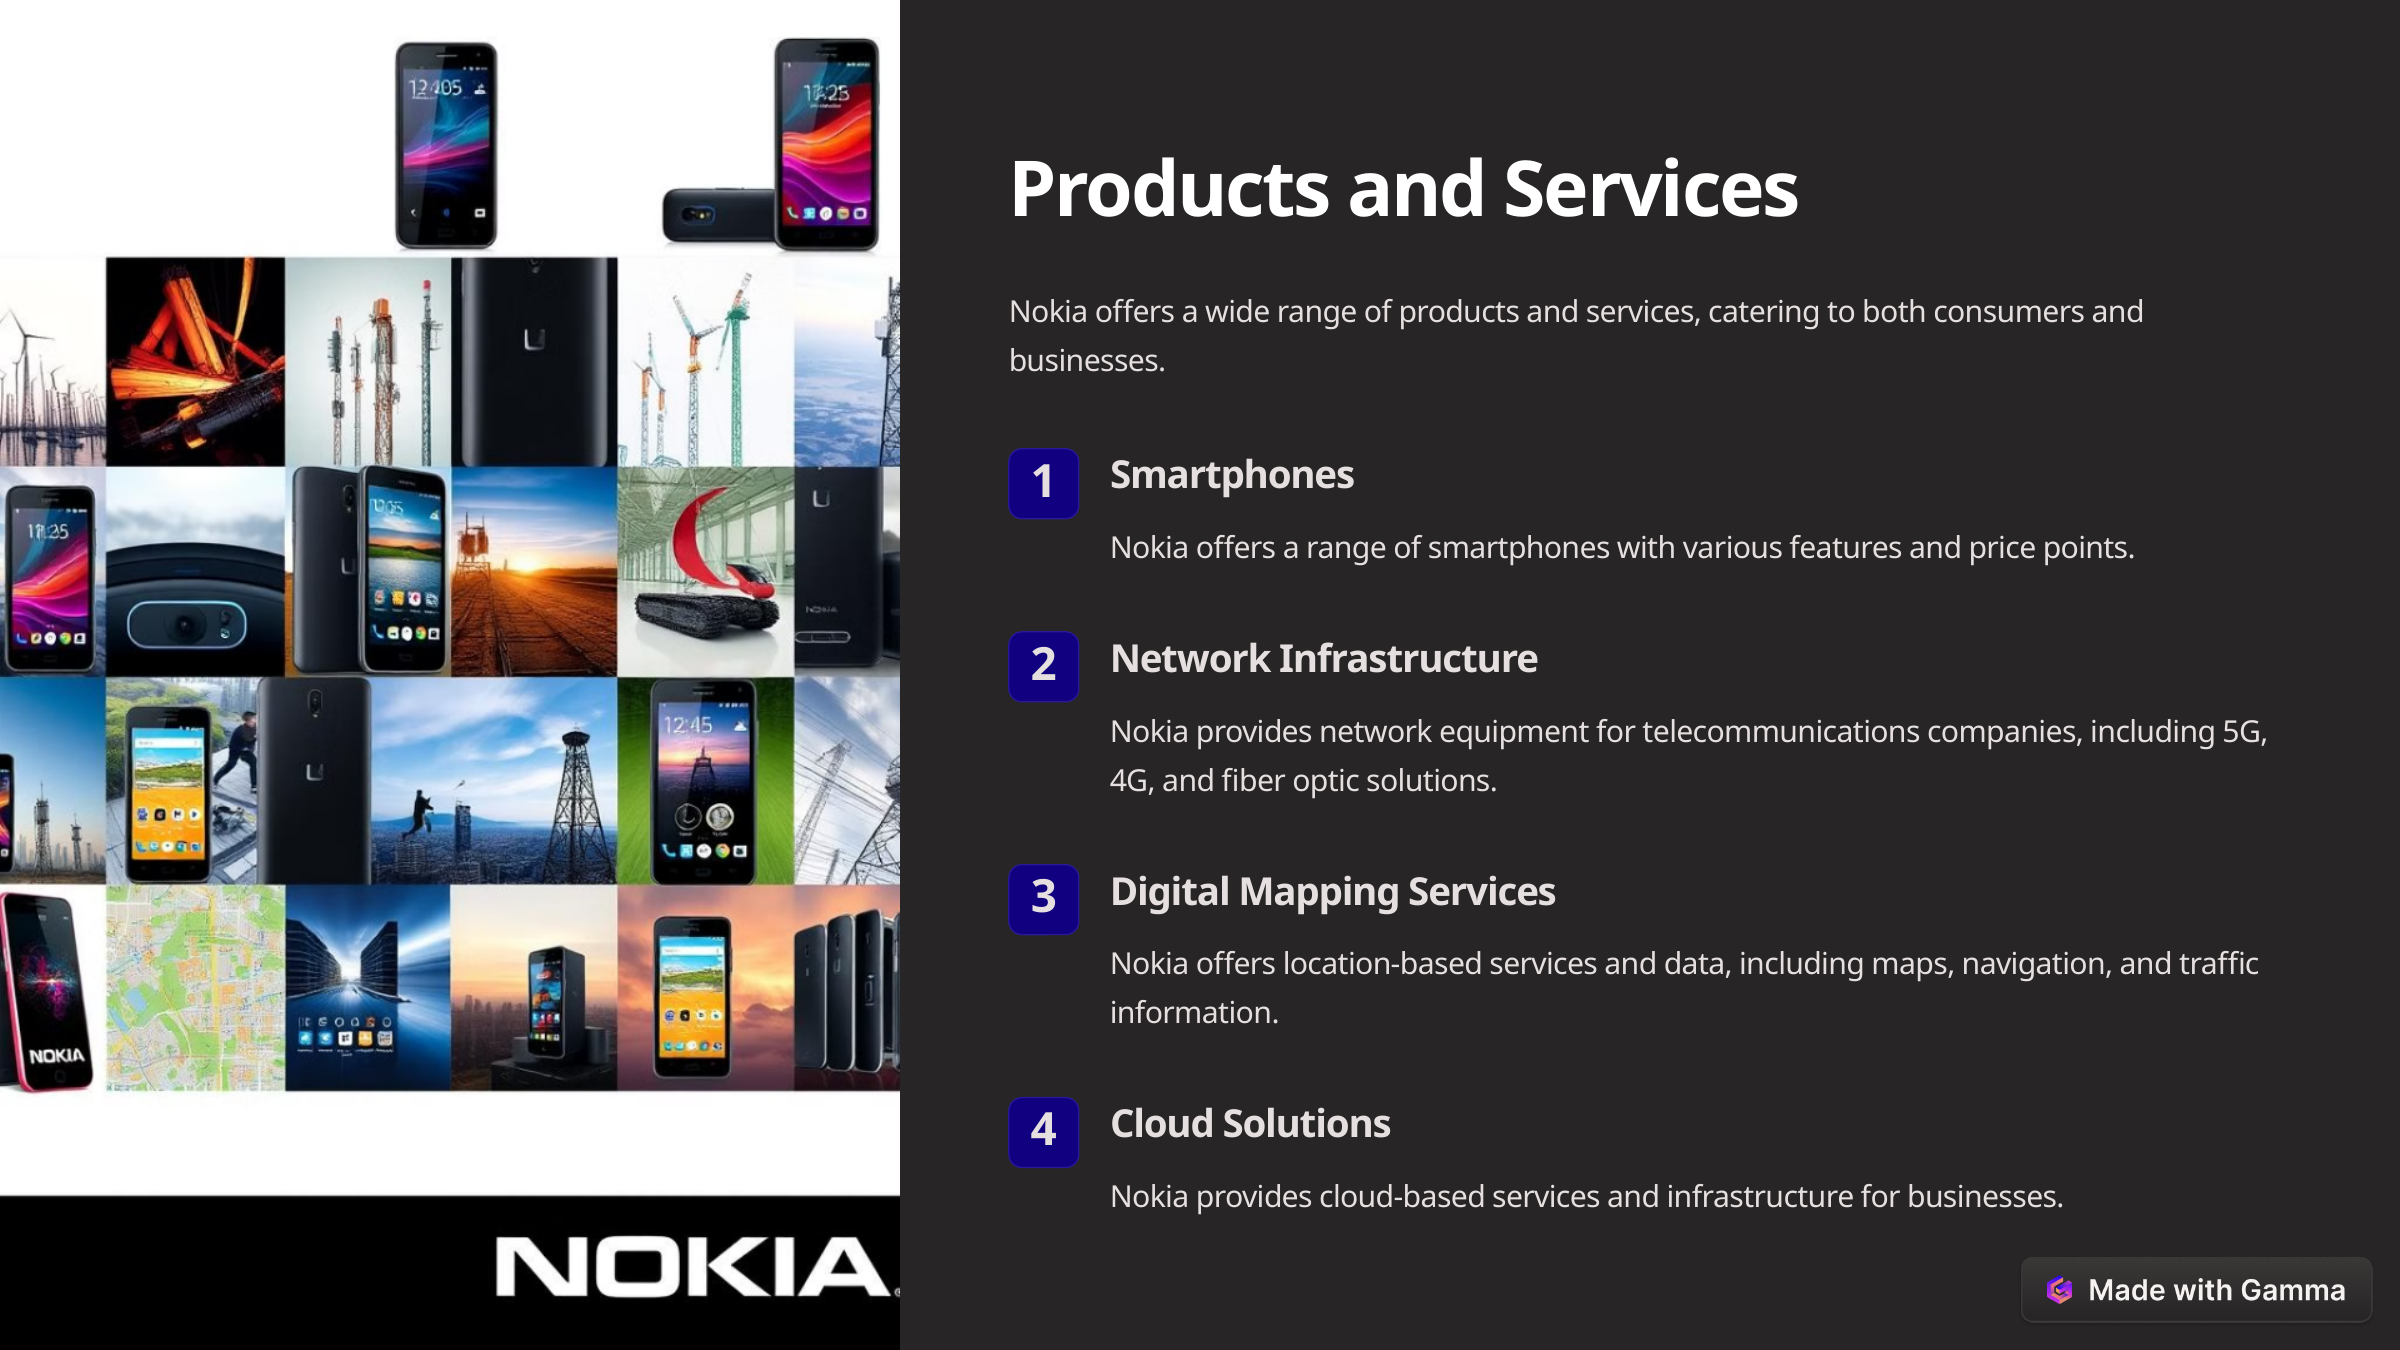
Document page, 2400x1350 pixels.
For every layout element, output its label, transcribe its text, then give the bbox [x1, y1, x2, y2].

text_box Smartphones [1109, 448, 1499, 498]
text_box [1008, 631, 1079, 702]
text_box Nokia provides network equipment for telecommunications companies, including 5G, 4G, and fiber optic solutions. [1109, 699, 2292, 799]
text_box Digital Mapping Services [1109, 864, 1556, 914]
text_box Nokia provides cloud-based services and infrastructure for businesses. [1109, 1164, 2292, 1215]
text_box 4 [1028, 1109, 1059, 1156]
text_box [1008, 448, 1079, 519]
text_box Products and Services [1008, 135, 1816, 233]
text_box [1008, 864, 1079, 935]
text_box Network Infrastructure [1109, 631, 1521, 681]
text_box 2 [1029, 643, 1058, 691]
text_box Cloud Solutions [1109, 1097, 1499, 1147]
text_box [1008, 1097, 1079, 1168]
text_box [900, 0, 2400, 1350]
text_box Nokia offers location-based services and data, including maps, navigation, and traffic information. [1109, 931, 2292, 1032]
picture [0, 0, 900, 1350]
text_box 1 [1034, 460, 1054, 507]
text_box Nokia offers a wide range of products and services, catering to both consumers and businesses. [1008, 279, 2292, 379]
text_box Nokia offers a range of smartphones with various features and price points. [1109, 516, 2292, 566]
text_box 3 [1029, 876, 1059, 923]
picture [2008, 1244, 2385, 1335]
